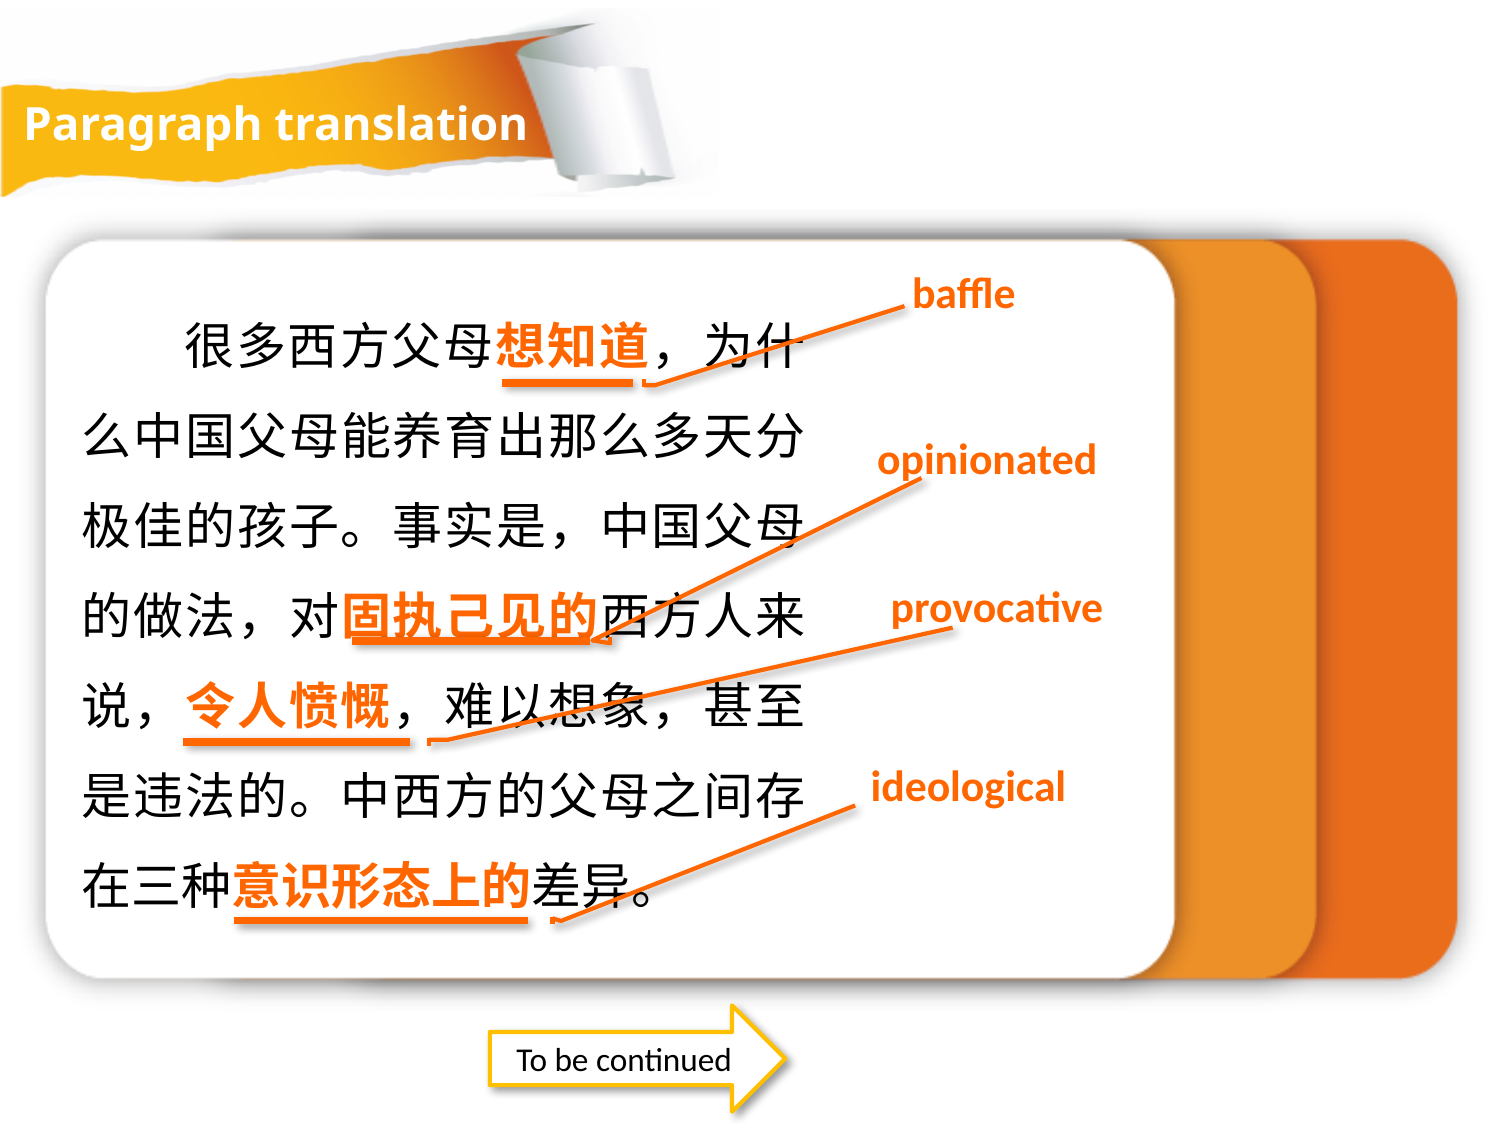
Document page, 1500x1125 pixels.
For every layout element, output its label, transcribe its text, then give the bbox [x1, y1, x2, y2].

picture [11, 166, 1489, 1020]
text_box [0, 6, 719, 197]
text_box To be continued [487, 1027, 788, 1114]
